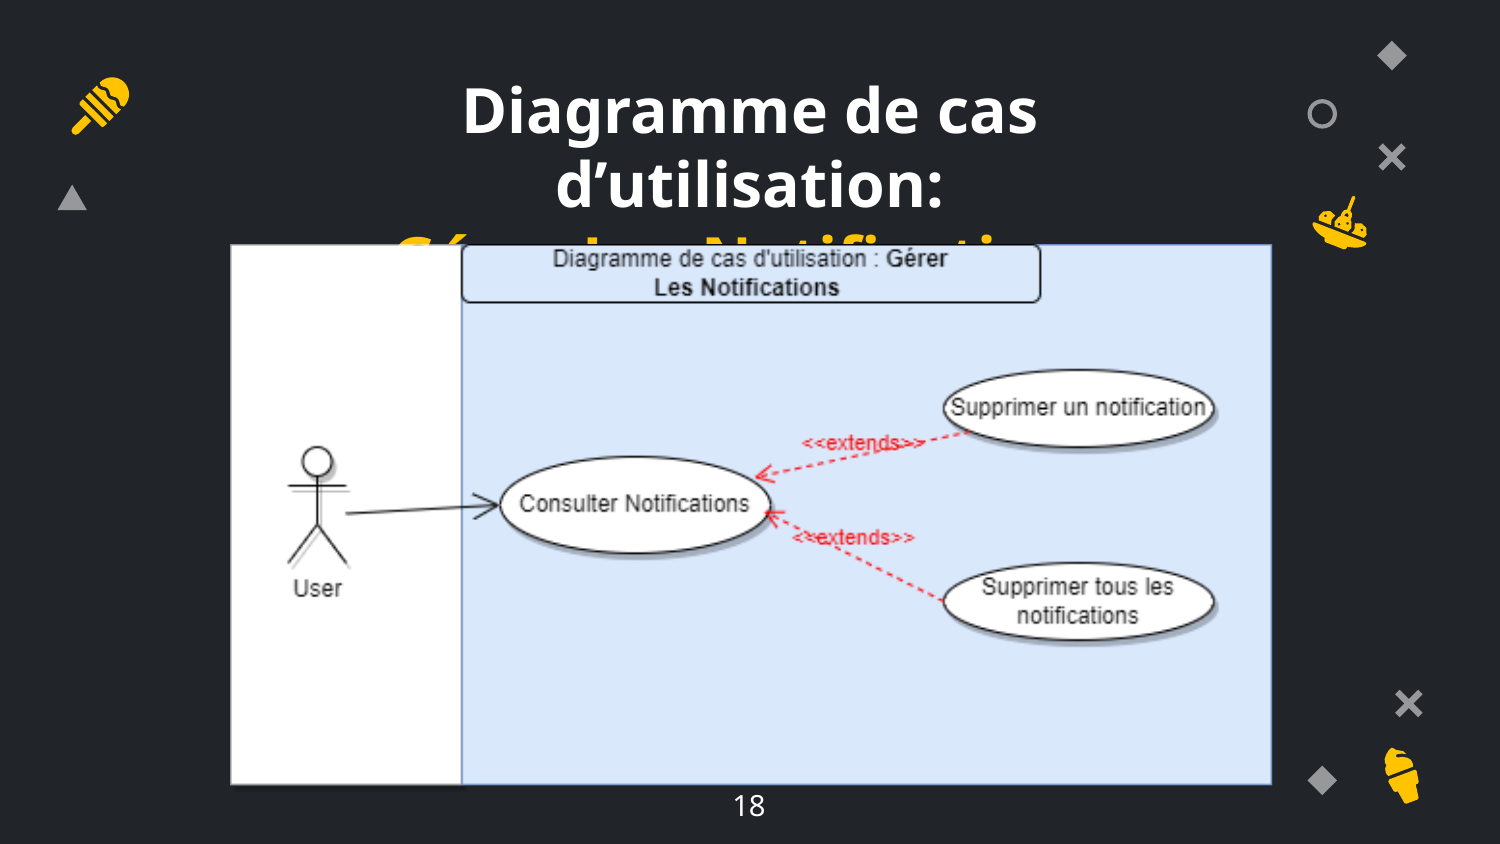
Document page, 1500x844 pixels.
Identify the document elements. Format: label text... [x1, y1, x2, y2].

title Diagramme de cas d’utilisation: Gérer Les Notifications [253, 55, 1247, 233]
text_box [1378, 143, 1406, 171]
text_box [1377, 40, 1407, 71]
text_box [57, 184, 87, 211]
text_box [1386, 745, 1418, 804]
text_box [70, 77, 131, 136]
text_box [1307, 765, 1338, 796]
text_box [1395, 689, 1423, 718]
text_box 18 [684, 802, 814, 830]
text_box [1307, 99, 1338, 129]
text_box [1315, 193, 1374, 248]
picture [229, 244, 1275, 795]
